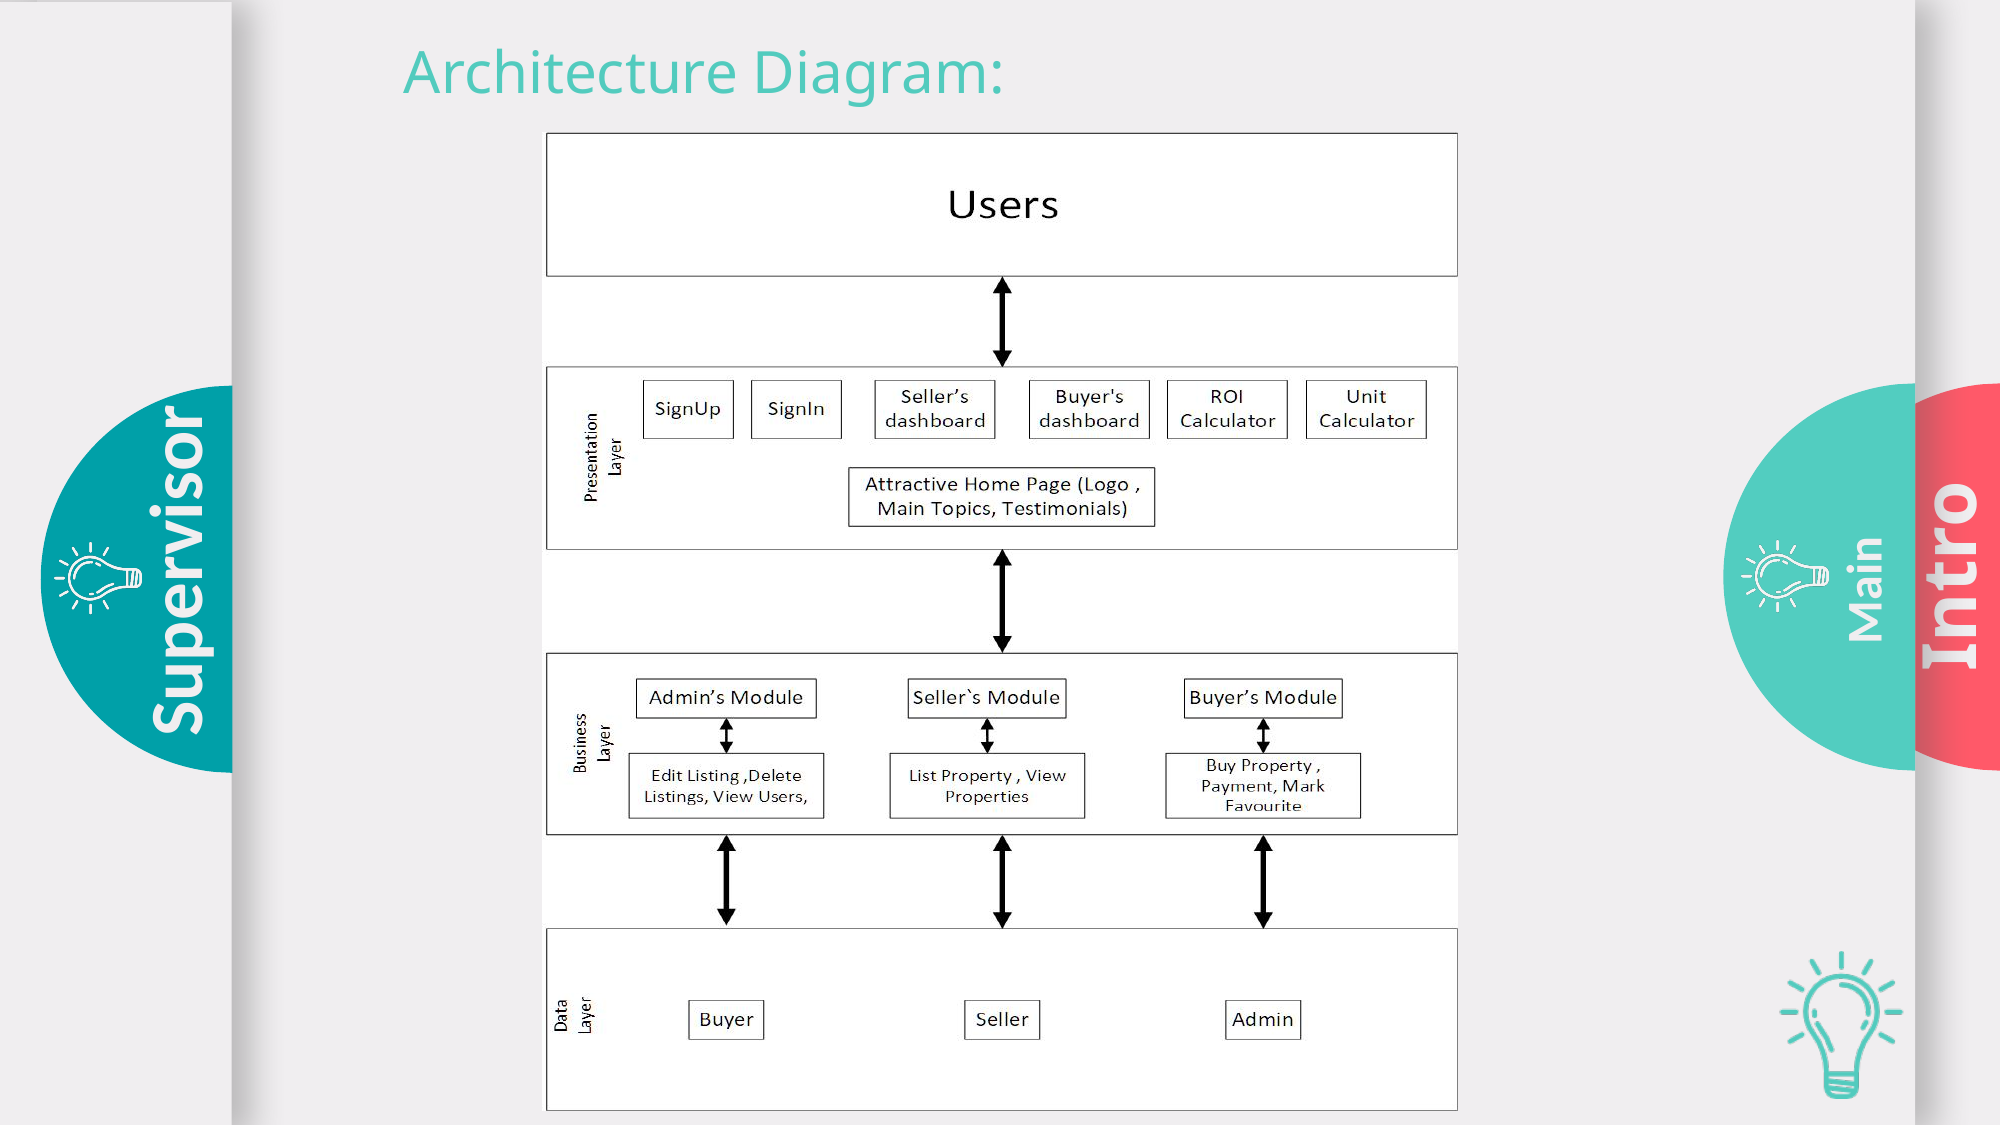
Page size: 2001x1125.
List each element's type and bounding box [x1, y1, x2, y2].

text_box [0, 2, 233, 1125]
text_box [37, 0, 1916, 1125]
picture [542, 132, 1458, 1111]
picture [1767, 951, 1916, 1099]
text_box [1916, 0, 2000, 1125]
